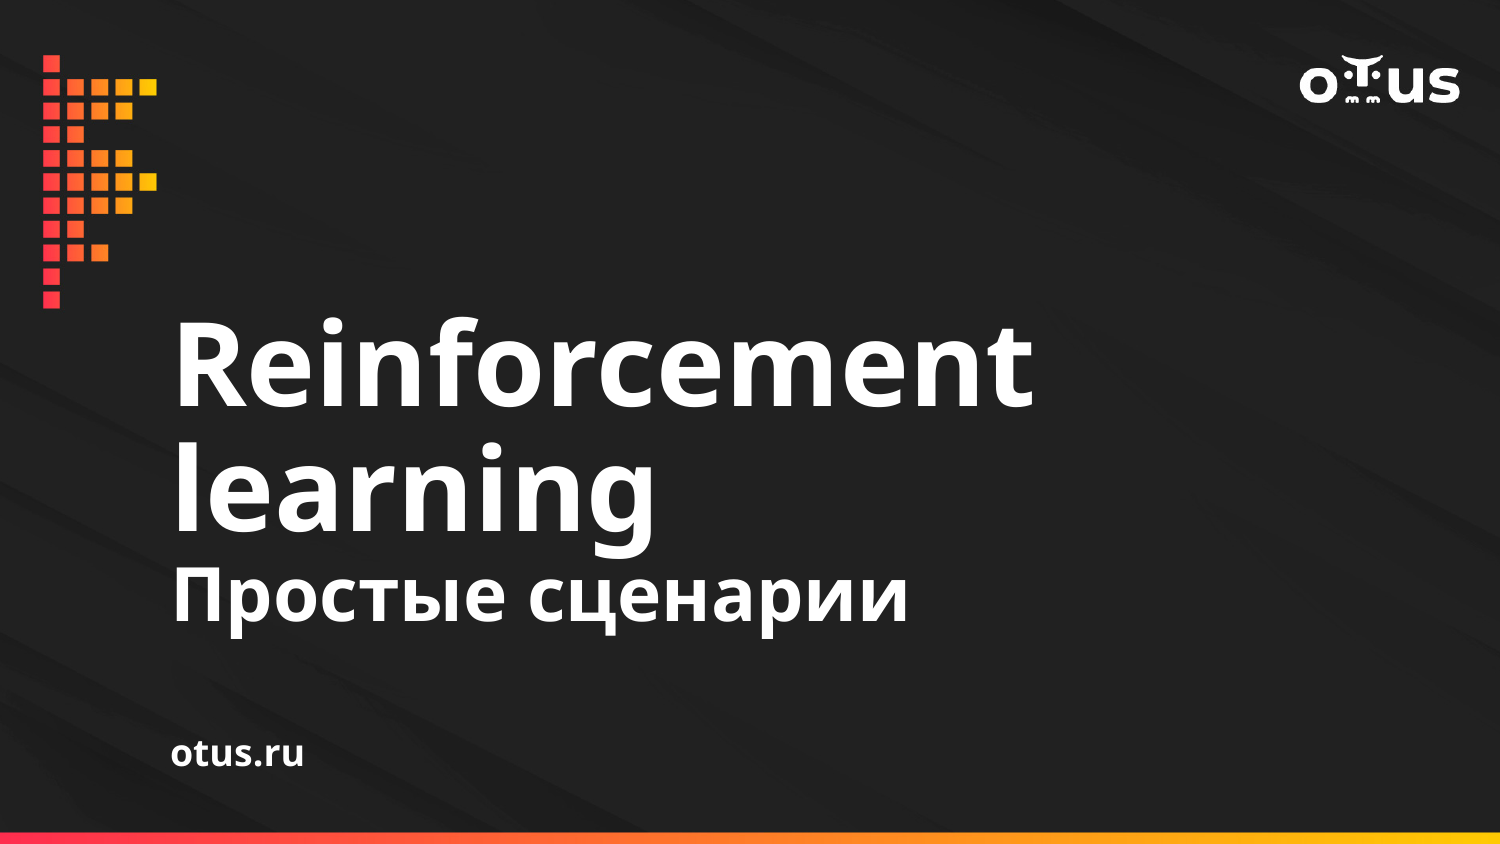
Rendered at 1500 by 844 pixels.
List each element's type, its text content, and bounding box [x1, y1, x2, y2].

subtitle otus.ru [154, 713, 1500, 793]
title Reinforcement learning Простые сценарии [154, 290, 1366, 680]
picture [0, 0, 1500, 844]
